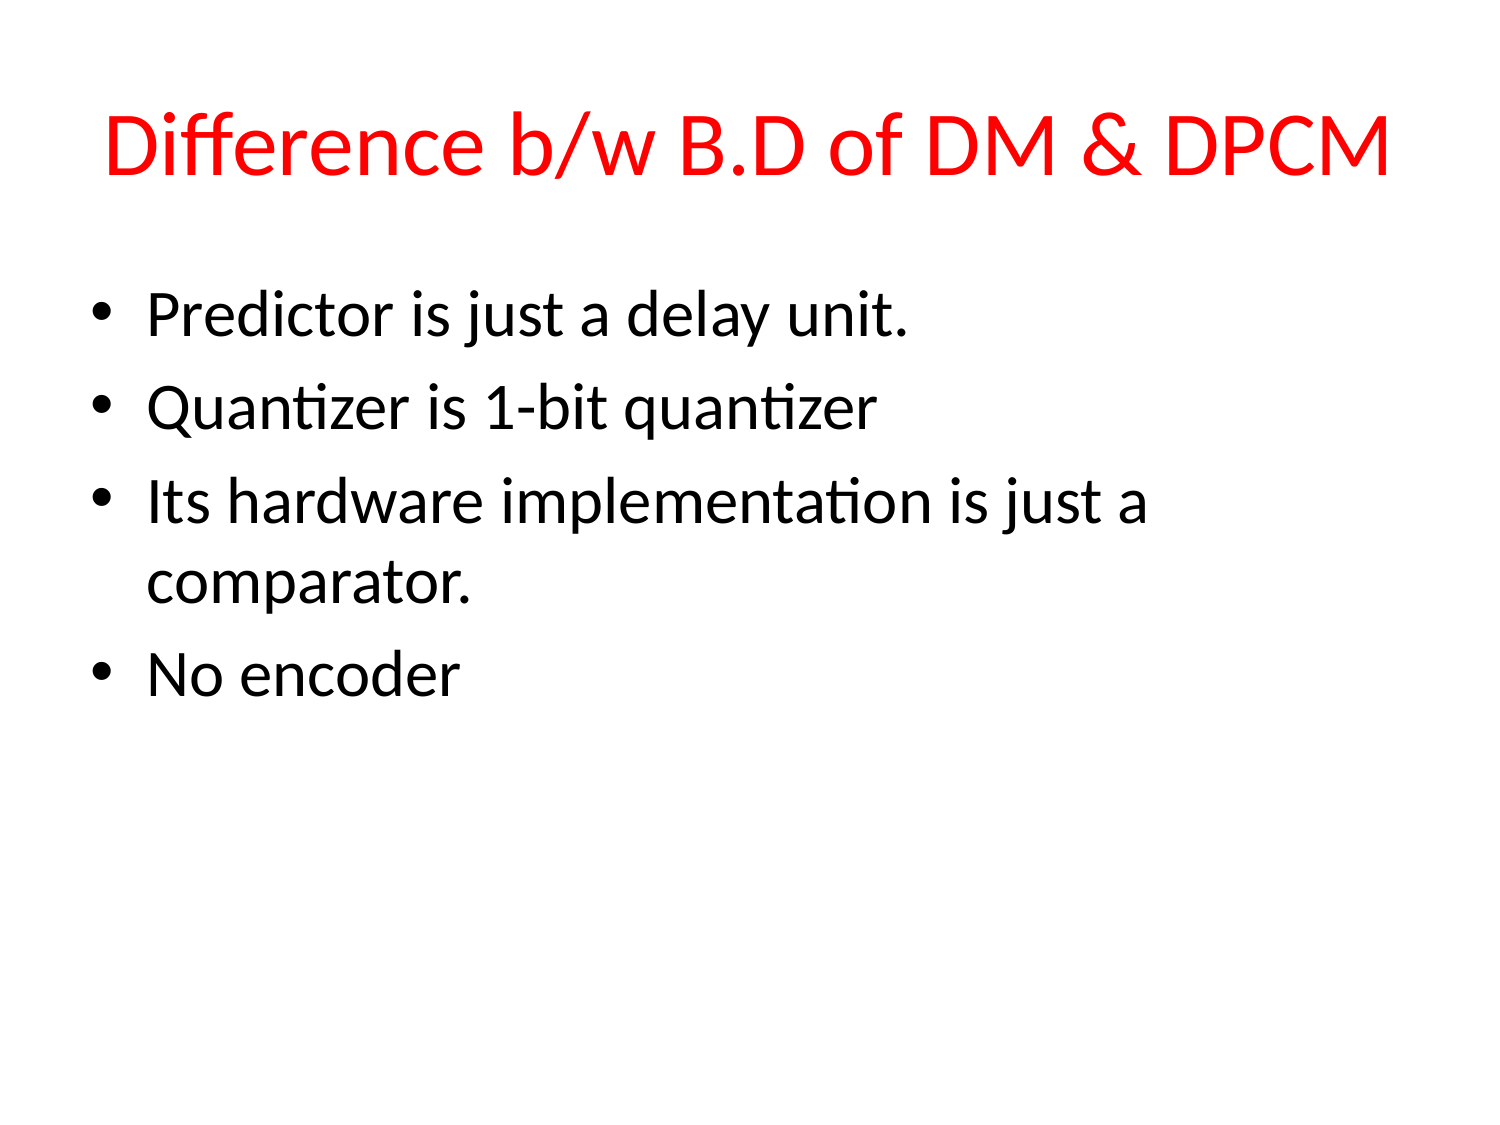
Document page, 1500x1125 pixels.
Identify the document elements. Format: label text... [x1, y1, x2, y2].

list Predictor is just a delay unit. Quantizer is 1-bit quantizer Its hardware implementation is just a comparator. No encoder [75, 262, 1425, 1005]
title Difference b/w B.D of DM & DPCM [75, 45, 1425, 233]
